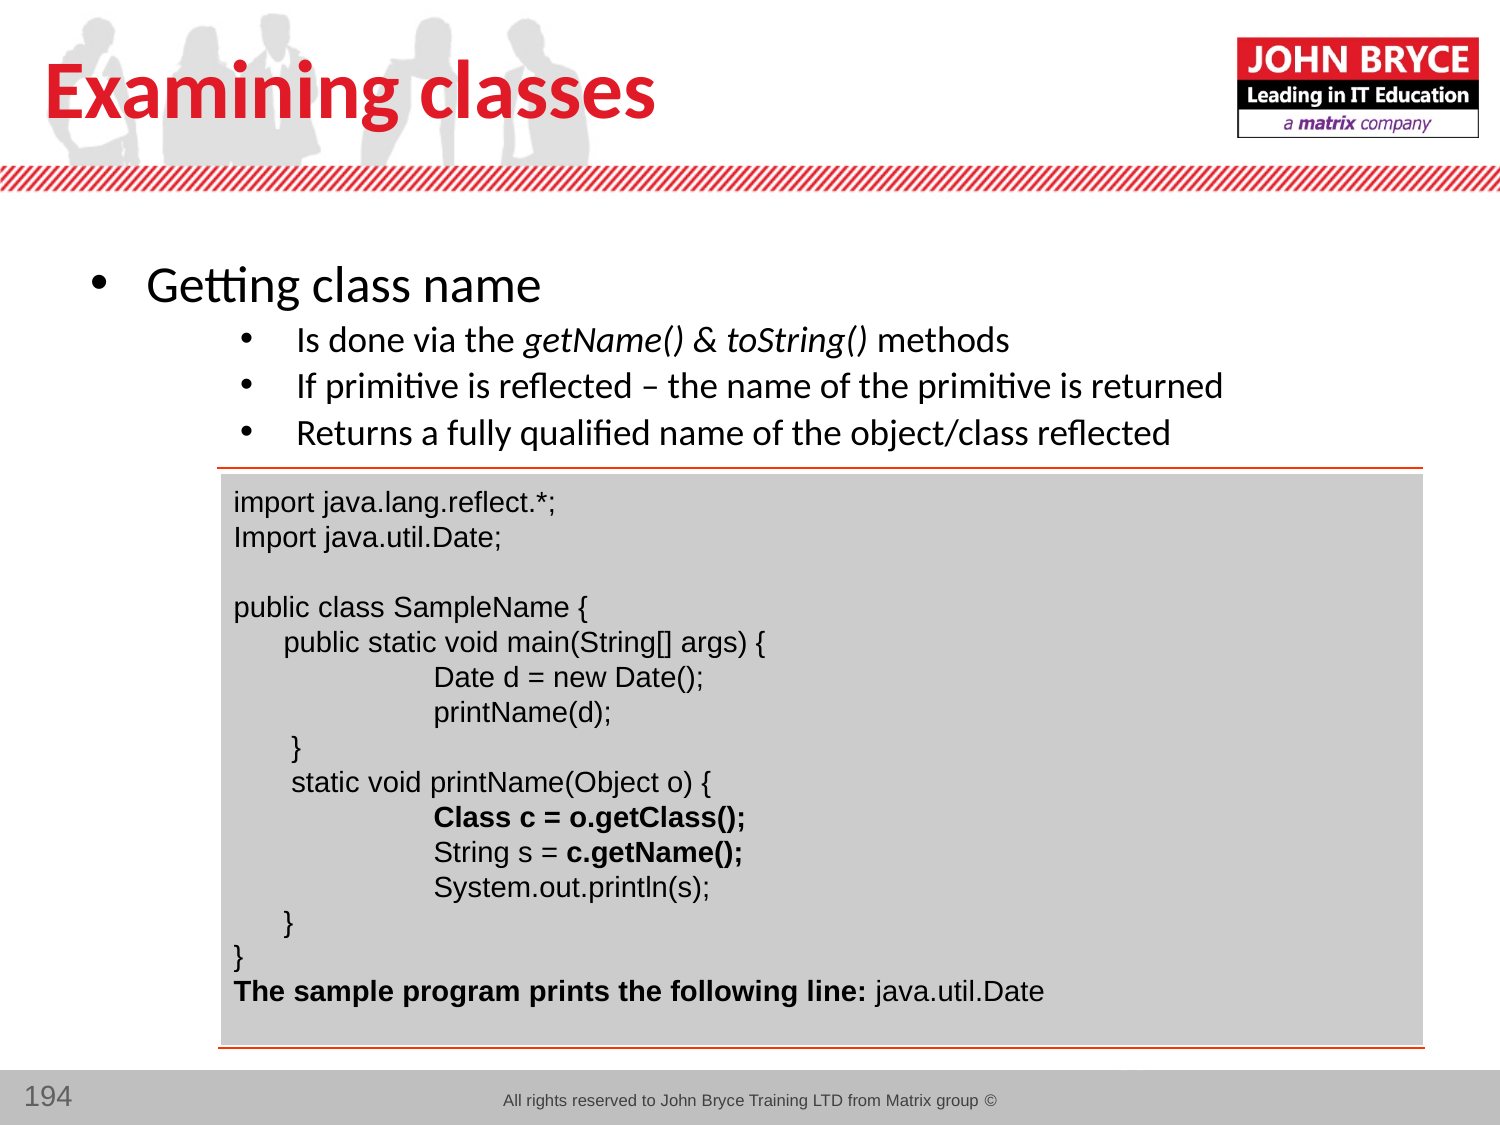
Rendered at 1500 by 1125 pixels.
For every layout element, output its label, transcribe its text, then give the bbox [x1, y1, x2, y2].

picture [0, 0, 1500, 1070]
title Examining classes [29, 21, 1235, 150]
list Getting class name Is done via the getName() & toString() methods If primitive is reflected – the name of the primitive is returned Returns a fully qualified name of the object/class reflected [75, 243, 1425, 1047]
text_box import java.lang.reflect.*; Import java.util.Date; public class SampleName { public static void main(String[] args) { Date d = new Date(); printName(d); } static void printName(Object o) { Class c = o.getClass(); String s = c.getName(); System.out.println(s); } } The sample program prints the following line: java.util.Date [218, 472, 1425, 1047]
